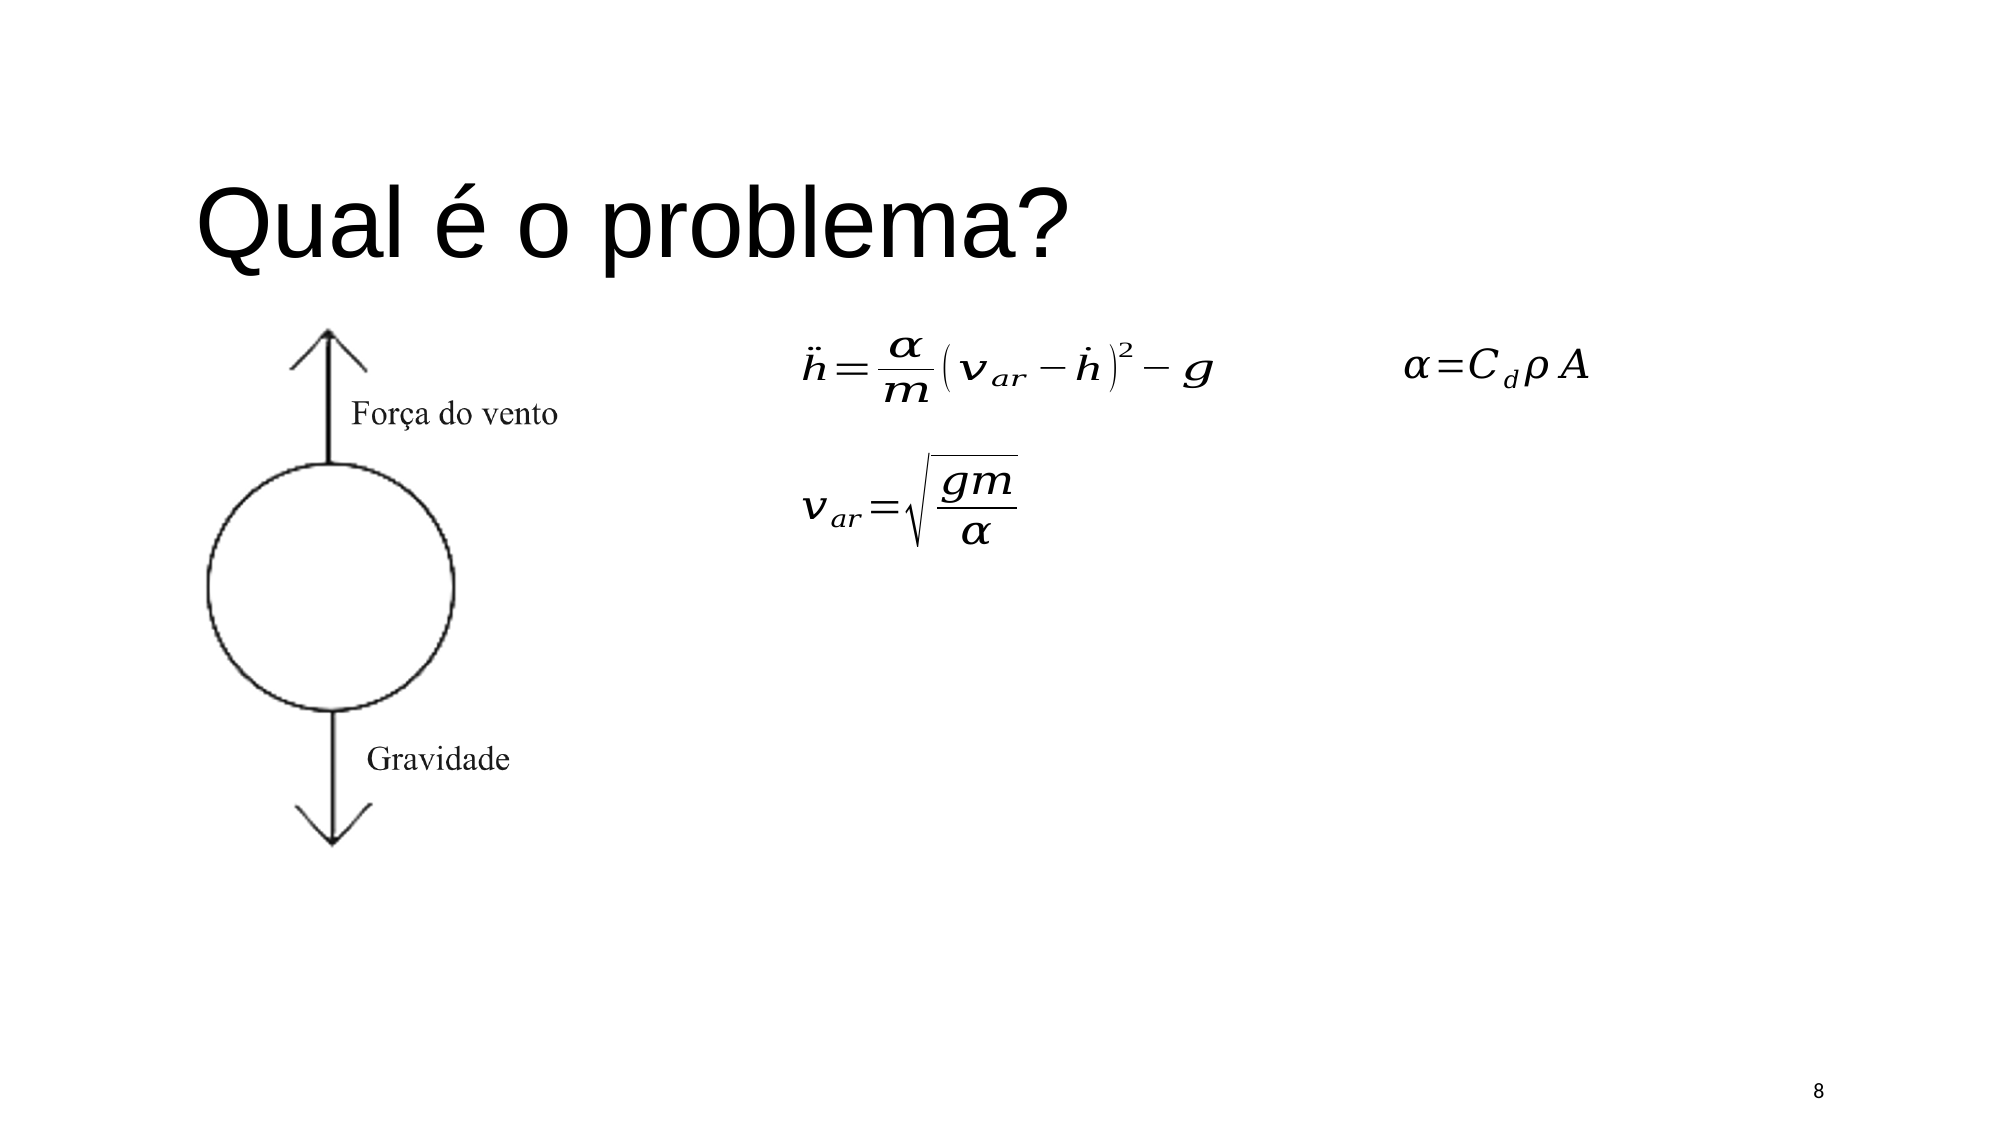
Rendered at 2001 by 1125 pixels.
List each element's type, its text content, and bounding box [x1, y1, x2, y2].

picture [89, 284, 580, 891]
title Qual é o problema? [180, 47, 1830, 285]
slide_number 8 [1624, 1059, 1840, 1120]
